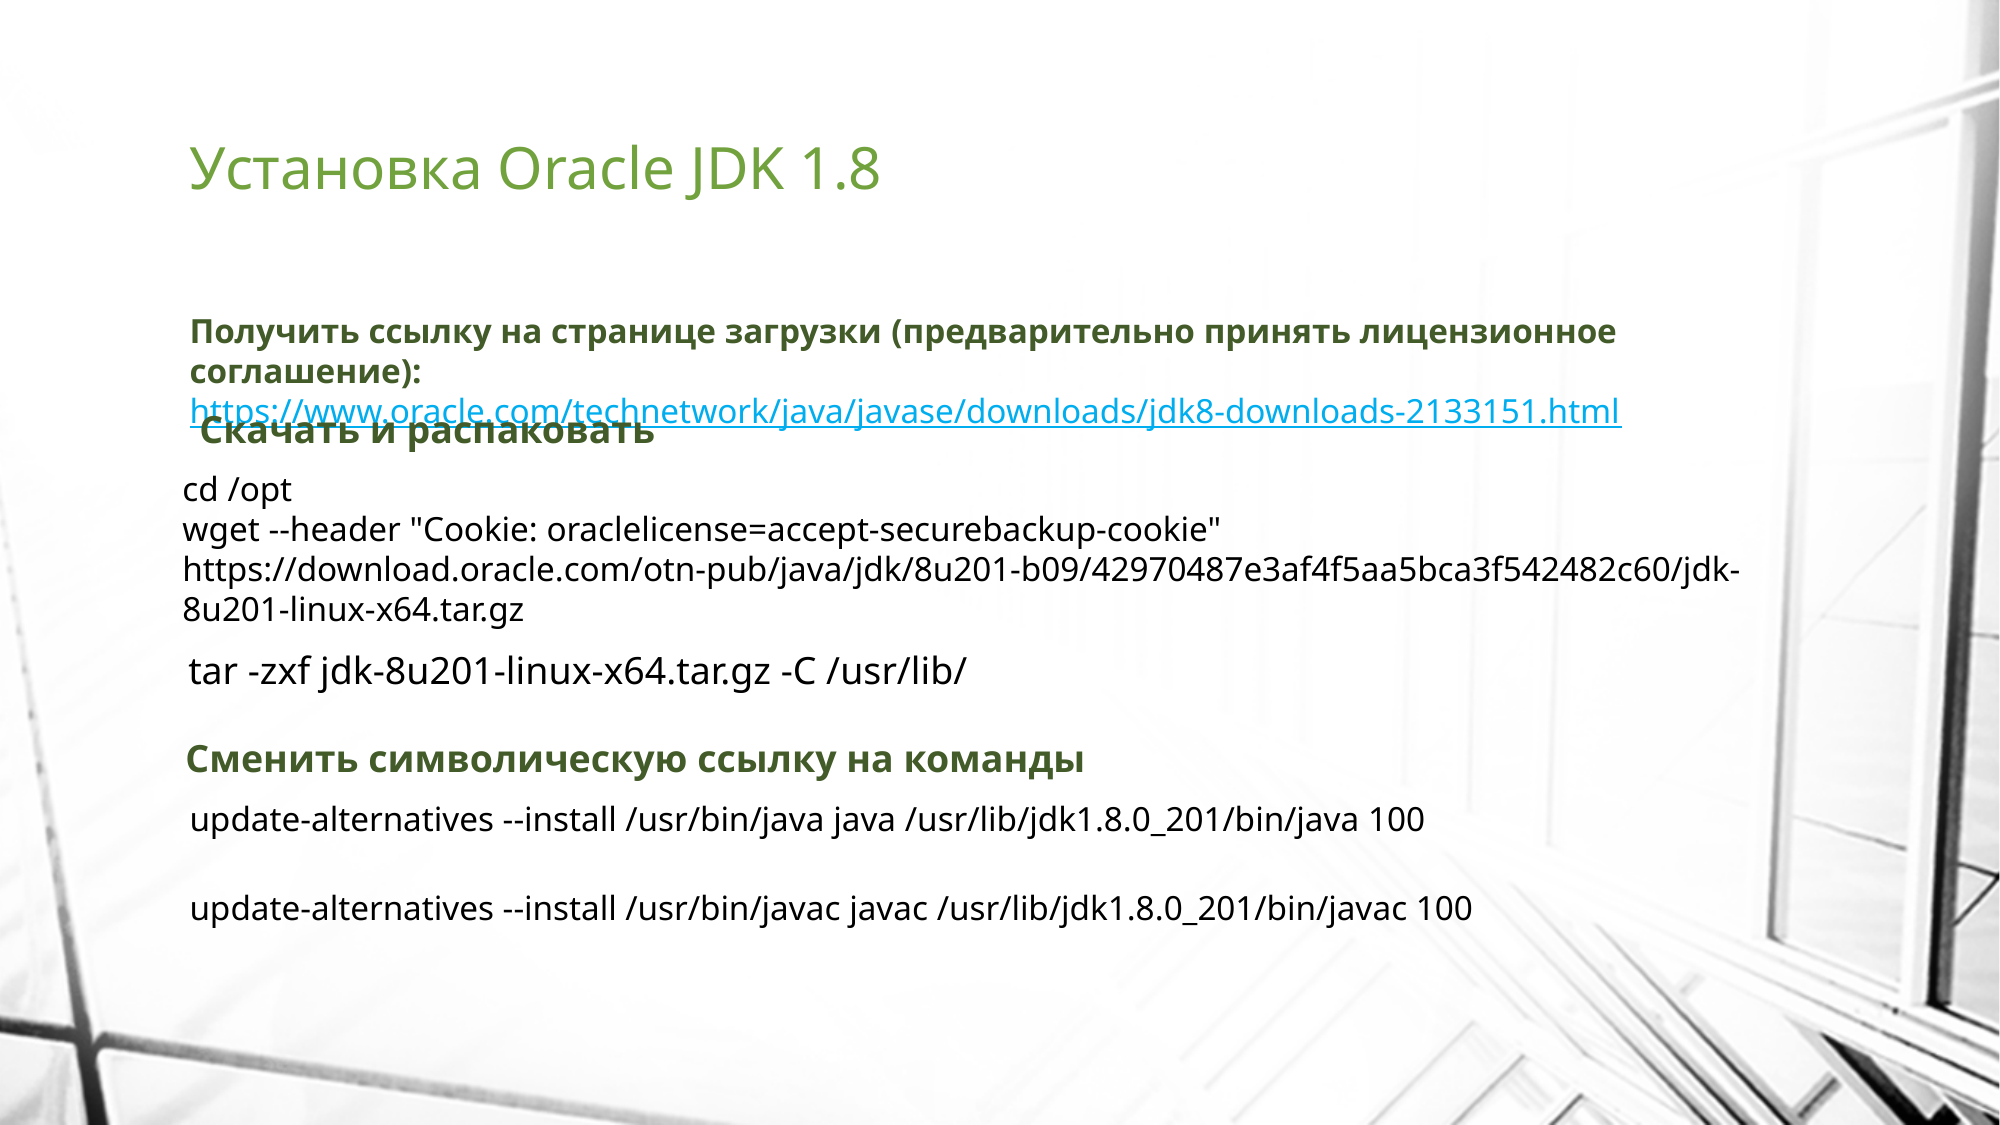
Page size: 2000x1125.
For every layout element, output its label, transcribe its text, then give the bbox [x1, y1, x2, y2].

text_box update-alternatives --install /usr/bin/java java /usr/lib/jdk1.8.0_201/bin/java 100 [174, 791, 1545, 846]
text_box tar -zxf jdk-8u201-linux-x64.tar.gz -C /usr/lib/ [173, 640, 1379, 700]
title Установка Oracle JDK 1.8 [174, 113, 1638, 209]
text_box cd /opt wget --header "Cookie: oraclelicense=accept-securebackup-cookie" https://download.oracle.com/otn-pub/java/jdk/8u201-b09/42970487e3af4f5aa5bca3f542482c60/jdk-8u201-linux-x64.tar.gz [167, 460, 1785, 636]
text_box Сменить символическую ссылку на команды [170, 727, 1366, 787]
text_box update-alternatives --install /usr/bin/javac javac /usr/lib/jdk1.8.0_201/bin/javac 100 [174, 879, 1508, 975]
text_box Скачать и распаковать [184, 398, 1380, 459]
picture [0, 0, 2000, 1125]
text_box Получить ссылку на странице загрузки (предварительно принять лицензионное соглашение): https://www.oracle.com/technetwork/java/javase/downloads/jdk8-downloads-2133151.html [174, 302, 1768, 443]
